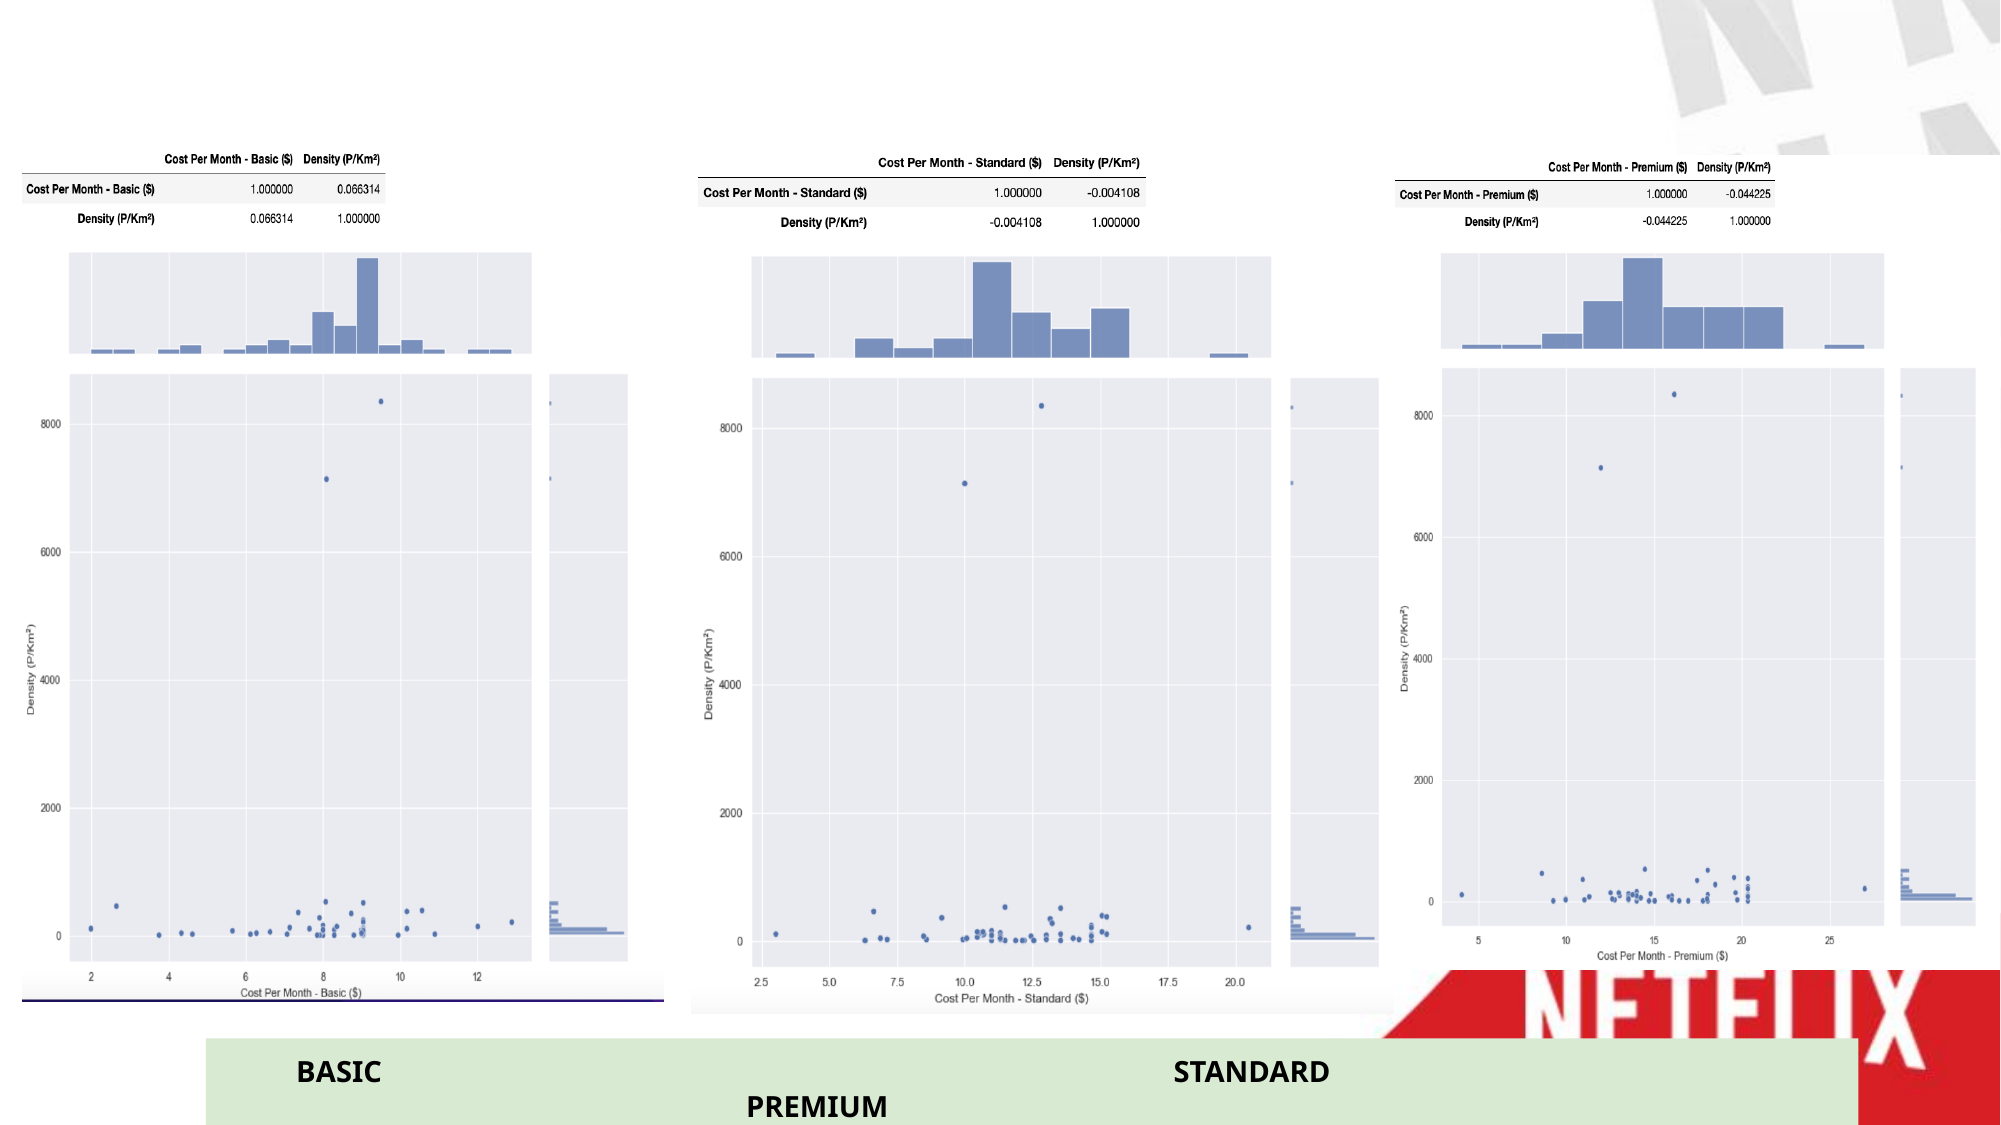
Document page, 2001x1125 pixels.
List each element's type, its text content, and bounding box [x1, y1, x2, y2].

text_box BASIC STANDARD PREMIUM [205, 1038, 1859, 1125]
picture [0, 0, 2001, 1125]
